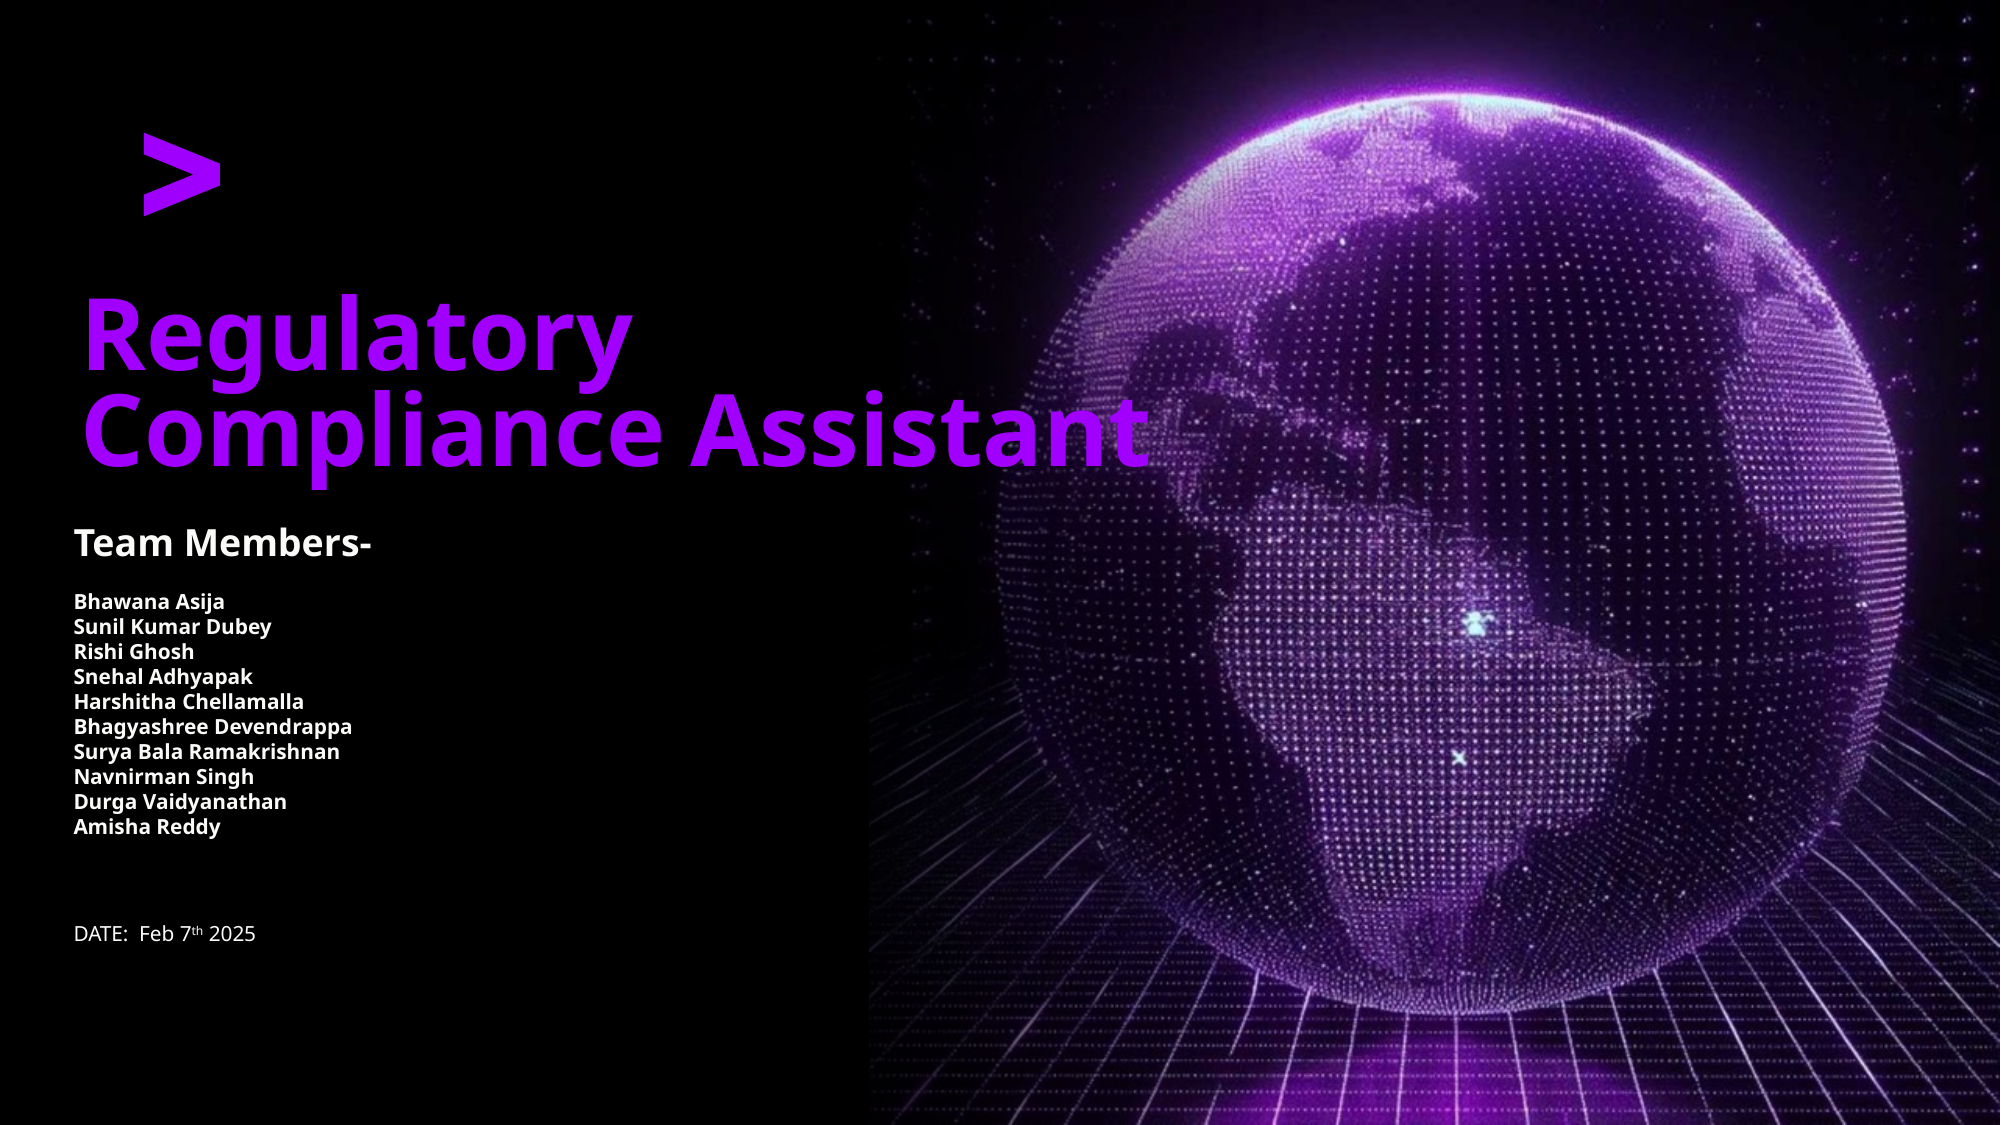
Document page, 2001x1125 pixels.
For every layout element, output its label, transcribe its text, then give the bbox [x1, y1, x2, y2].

text_box Regulatory Compliance Assistant [80, 77, 1160, 486]
text_box DATE: [58, 913, 124, 953]
text_box Feb 7th 2025 [124, 913, 357, 957]
text_box Team Members- Bhawana Asija Sunil Kumar Dubey Rishi Ghosh Snehal Adhyapak Harshitha Chellamalla Bhagyashree Devendrappa Surya Bala Ramakrishnan Navnirman Singh Durga Vaidyanathan Amisha Reddy [58, 511, 1146, 854]
picture [881, 0, 2000, 1125]
